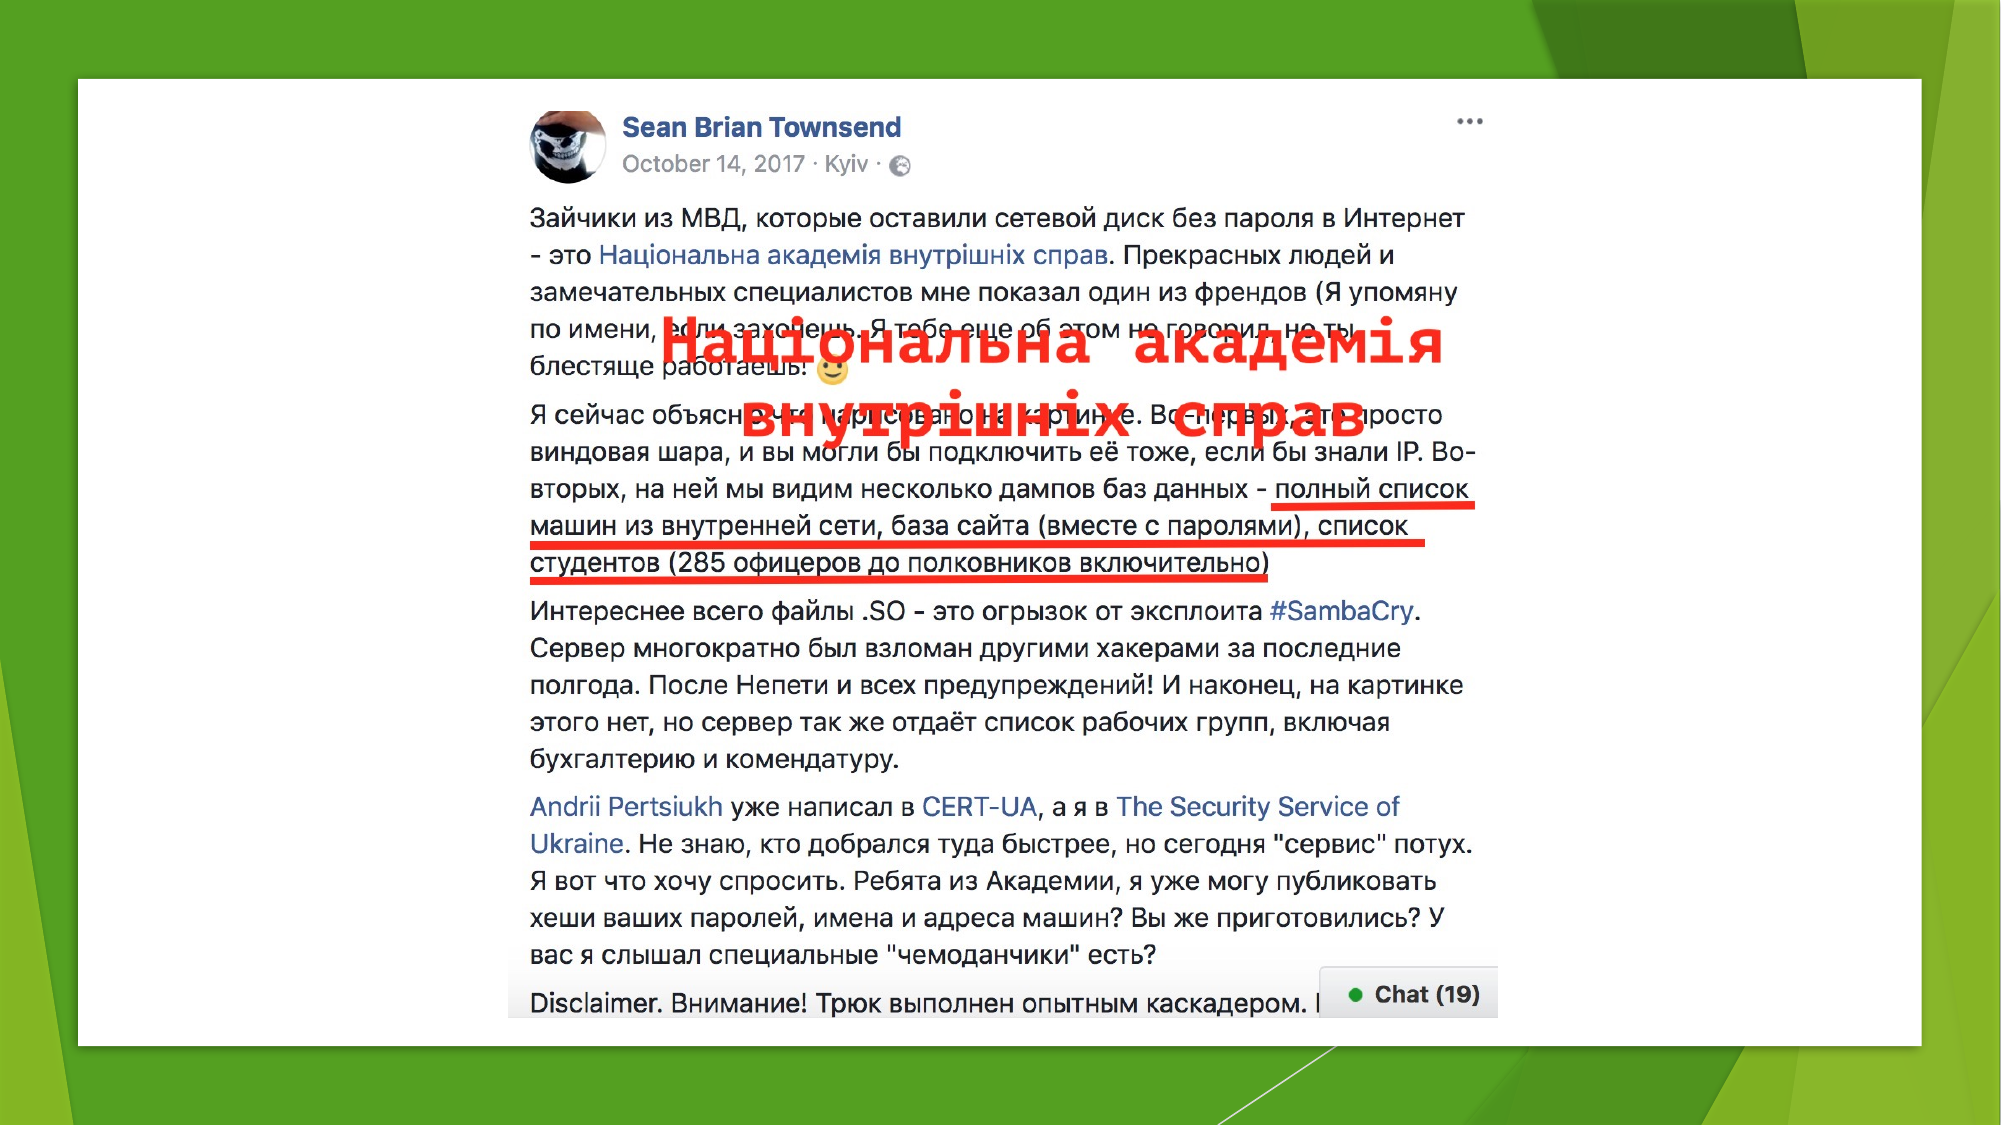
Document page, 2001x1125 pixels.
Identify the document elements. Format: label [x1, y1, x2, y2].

text_box [0, 0, 2000, 1125]
picture [507, 111, 1499, 1018]
